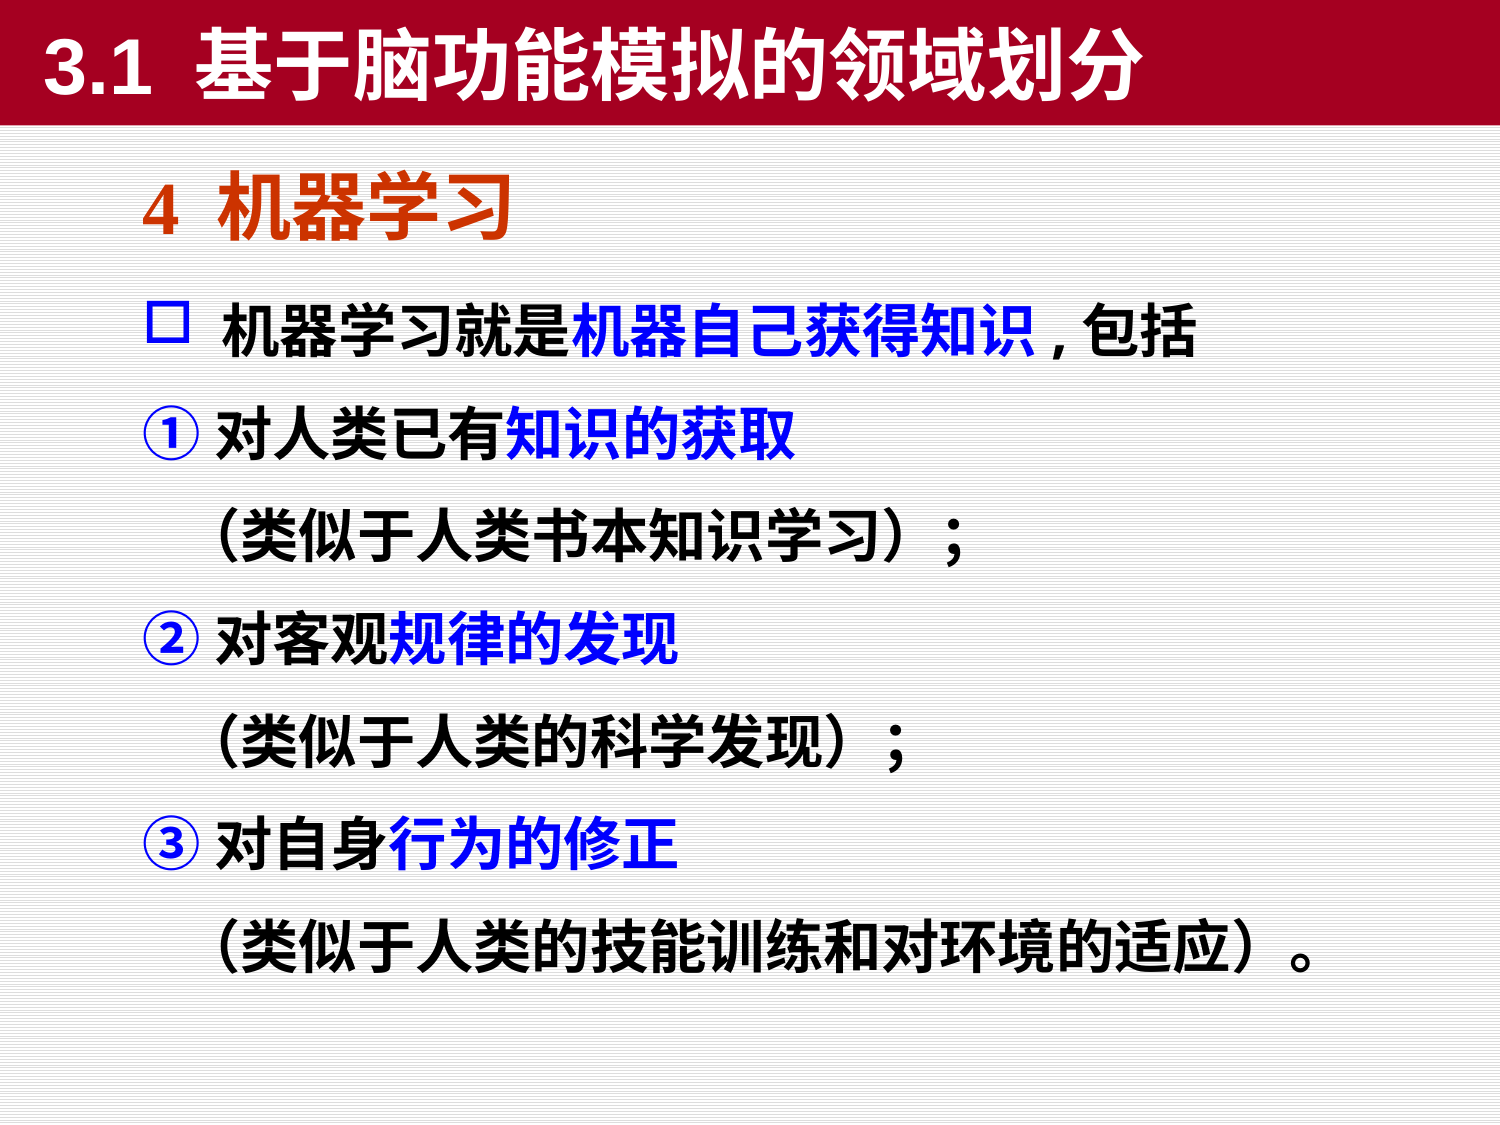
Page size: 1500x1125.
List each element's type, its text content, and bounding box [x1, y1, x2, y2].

list 4 机器学习 机器学习就是机器自己获得知识,包括 ①对人类已有知识的获取 （类似于人类书本知识学习）； ②对客观规律的发现 （类似于人类的科学发现）； ③对自身行为的修正 （类似于人类的技能训练和对环境的适应）。 [127, 126, 1373, 1012]
text_box 3.1 基于脑功能模拟的领域划分 [0, 0, 1500, 126]
